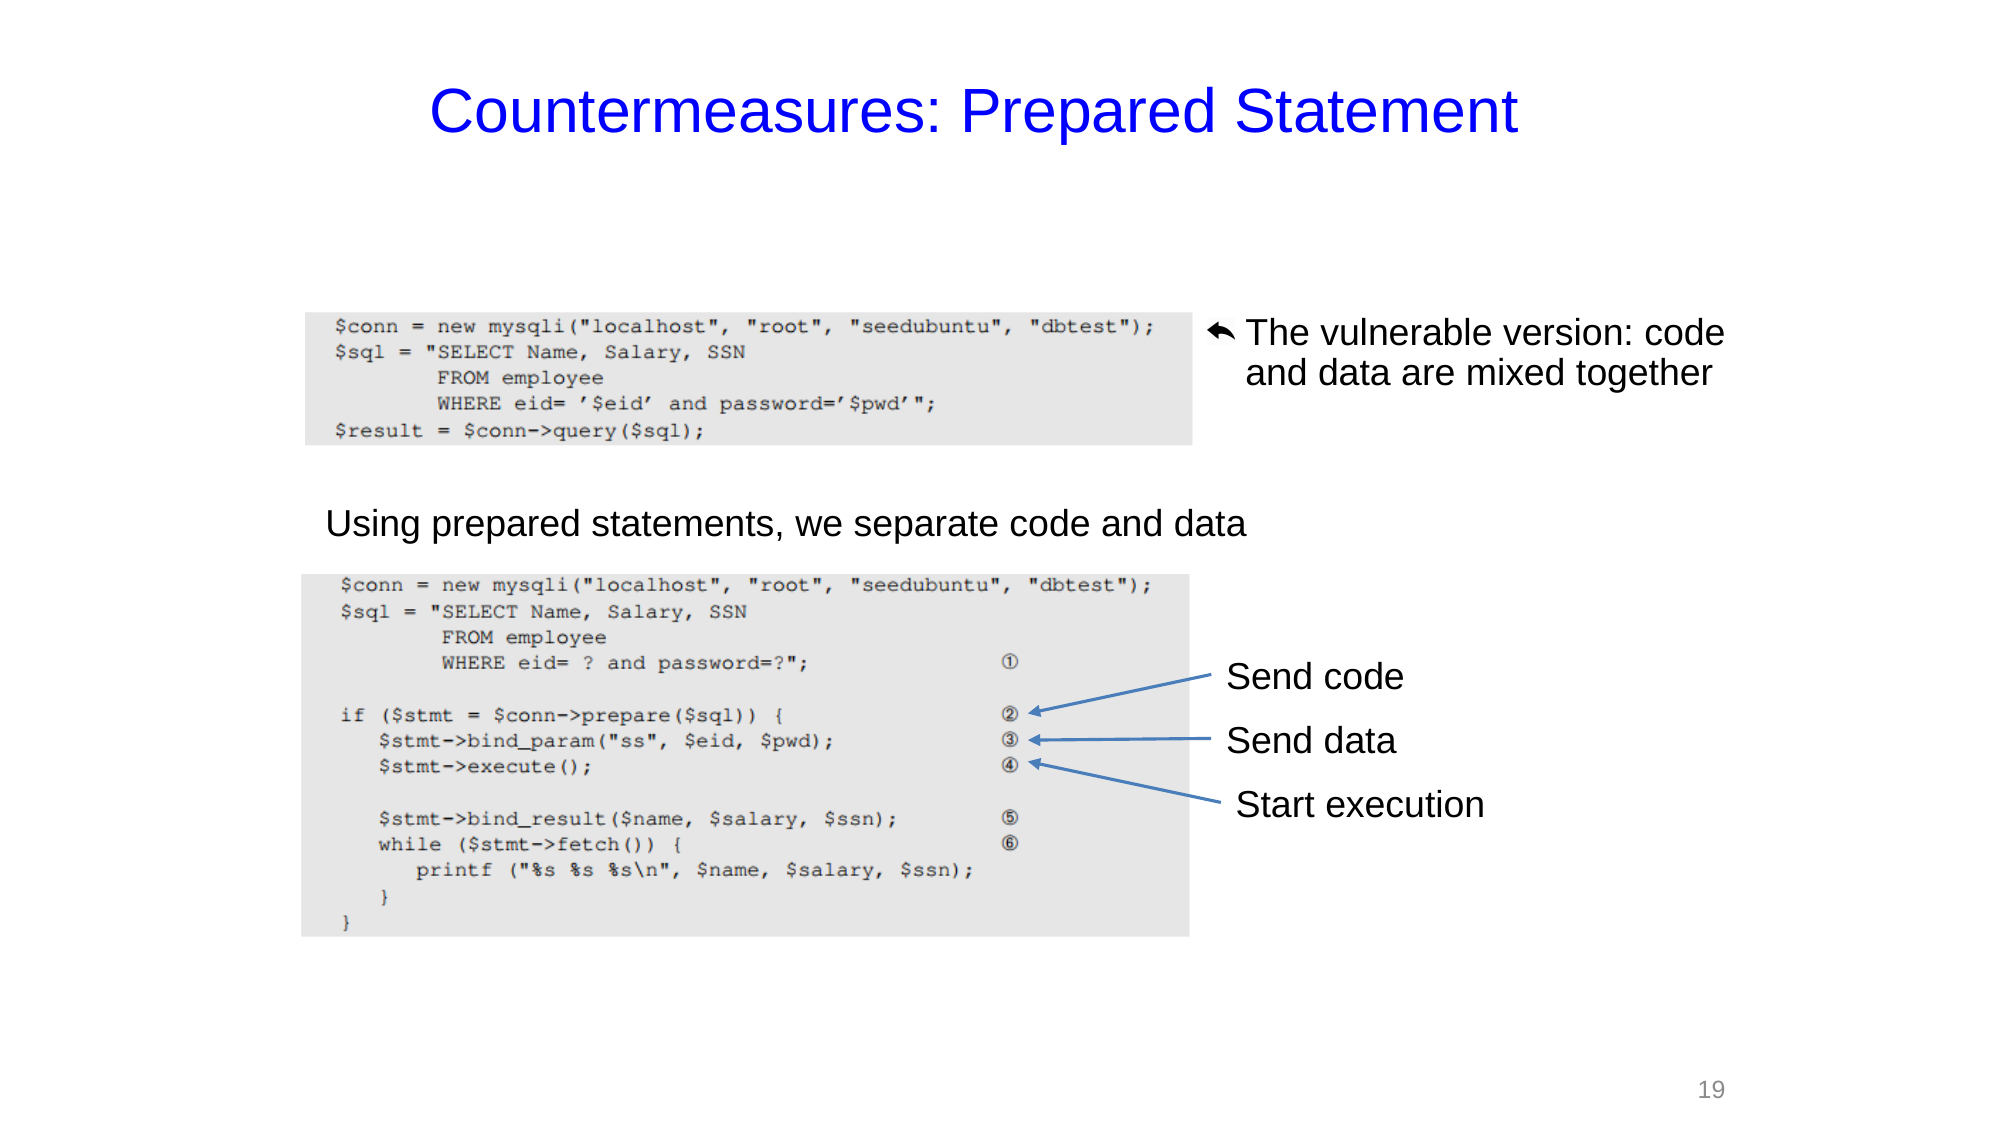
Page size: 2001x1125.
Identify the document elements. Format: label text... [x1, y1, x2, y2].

picture [300, 574, 1194, 942]
title Countermeasures: Prepared Statement [301, 25, 1649, 189]
text_box 19 [1638, 1076, 1741, 1100]
picture [1207, 317, 1235, 345]
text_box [1027, 674, 1211, 714]
text_box Send code [1211, 644, 1420, 705]
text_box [1027, 761, 1216, 804]
text_box Start execution [1220, 772, 1501, 833]
text_box Using prepared statements, we separate code and data [310, 491, 1273, 552]
picture [304, 308, 1197, 450]
text_box The vulnerable version: code and data are mixed together [1198, 307, 1741, 389]
text_box Send data [1211, 708, 1412, 769]
